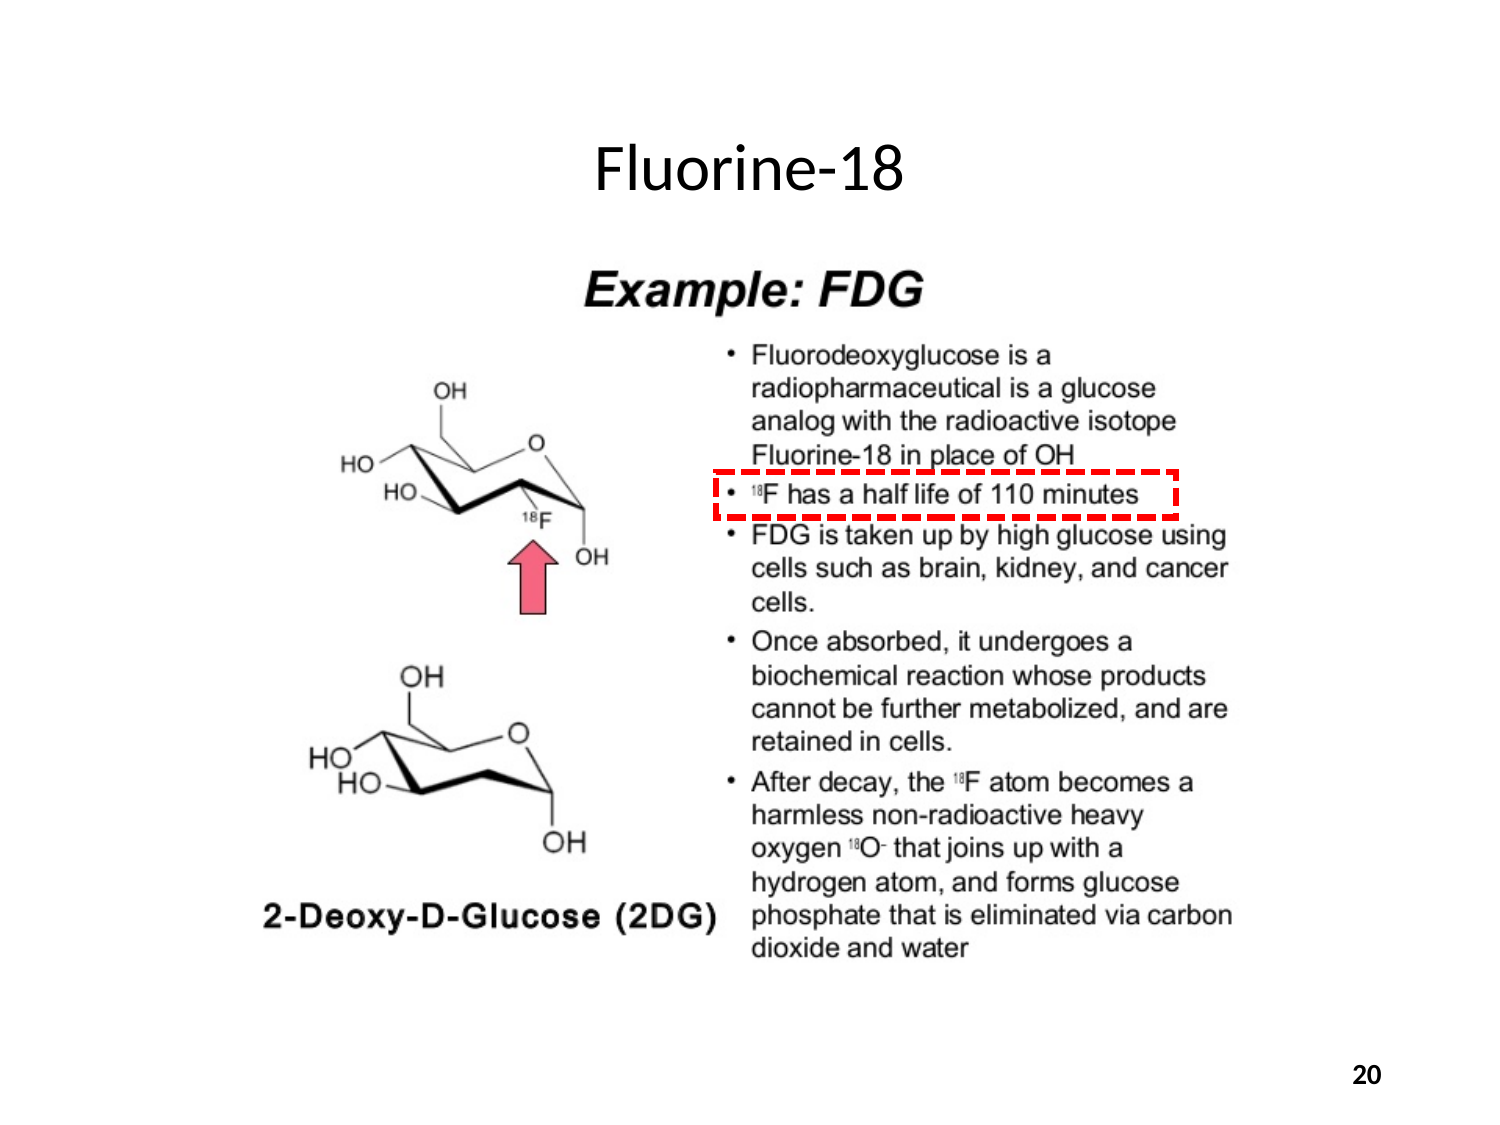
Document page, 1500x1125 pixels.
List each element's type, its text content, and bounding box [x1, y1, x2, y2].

picture [251, 224, 1249, 973]
slide_number 20 [1059, 1042, 1397, 1103]
title Fluorine-18 [103, 59, 1397, 278]
